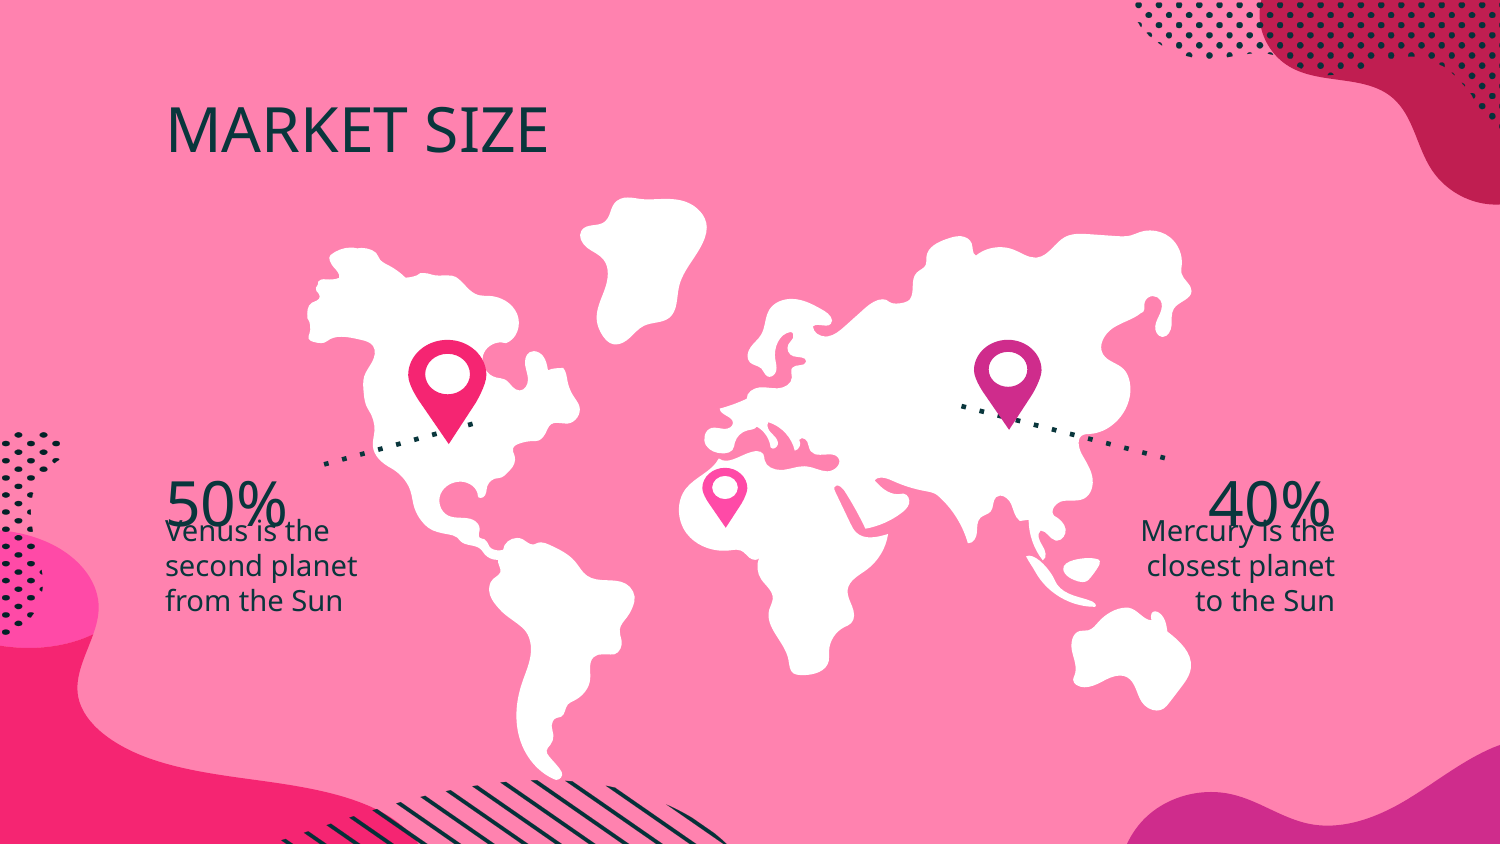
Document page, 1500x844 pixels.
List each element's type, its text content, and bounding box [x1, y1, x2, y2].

list 50% [150, 423, 301, 496]
title MARKET SIZE [150, 82, 1350, 173]
list 40% [1197, 423, 1348, 497]
picture [0, 432, 60, 639]
list Venus is the second planet from the Sun [150, 496, 301, 644]
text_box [306, 197, 1193, 781]
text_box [1119, 740, 1500, 844]
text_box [323, 421, 480, 465]
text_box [961, 405, 1176, 462]
picture [281, 780, 729, 844]
picture [1135, 0, 1500, 170]
list Mercury is the closest planet to the Sun [1197, 497, 1351, 644]
